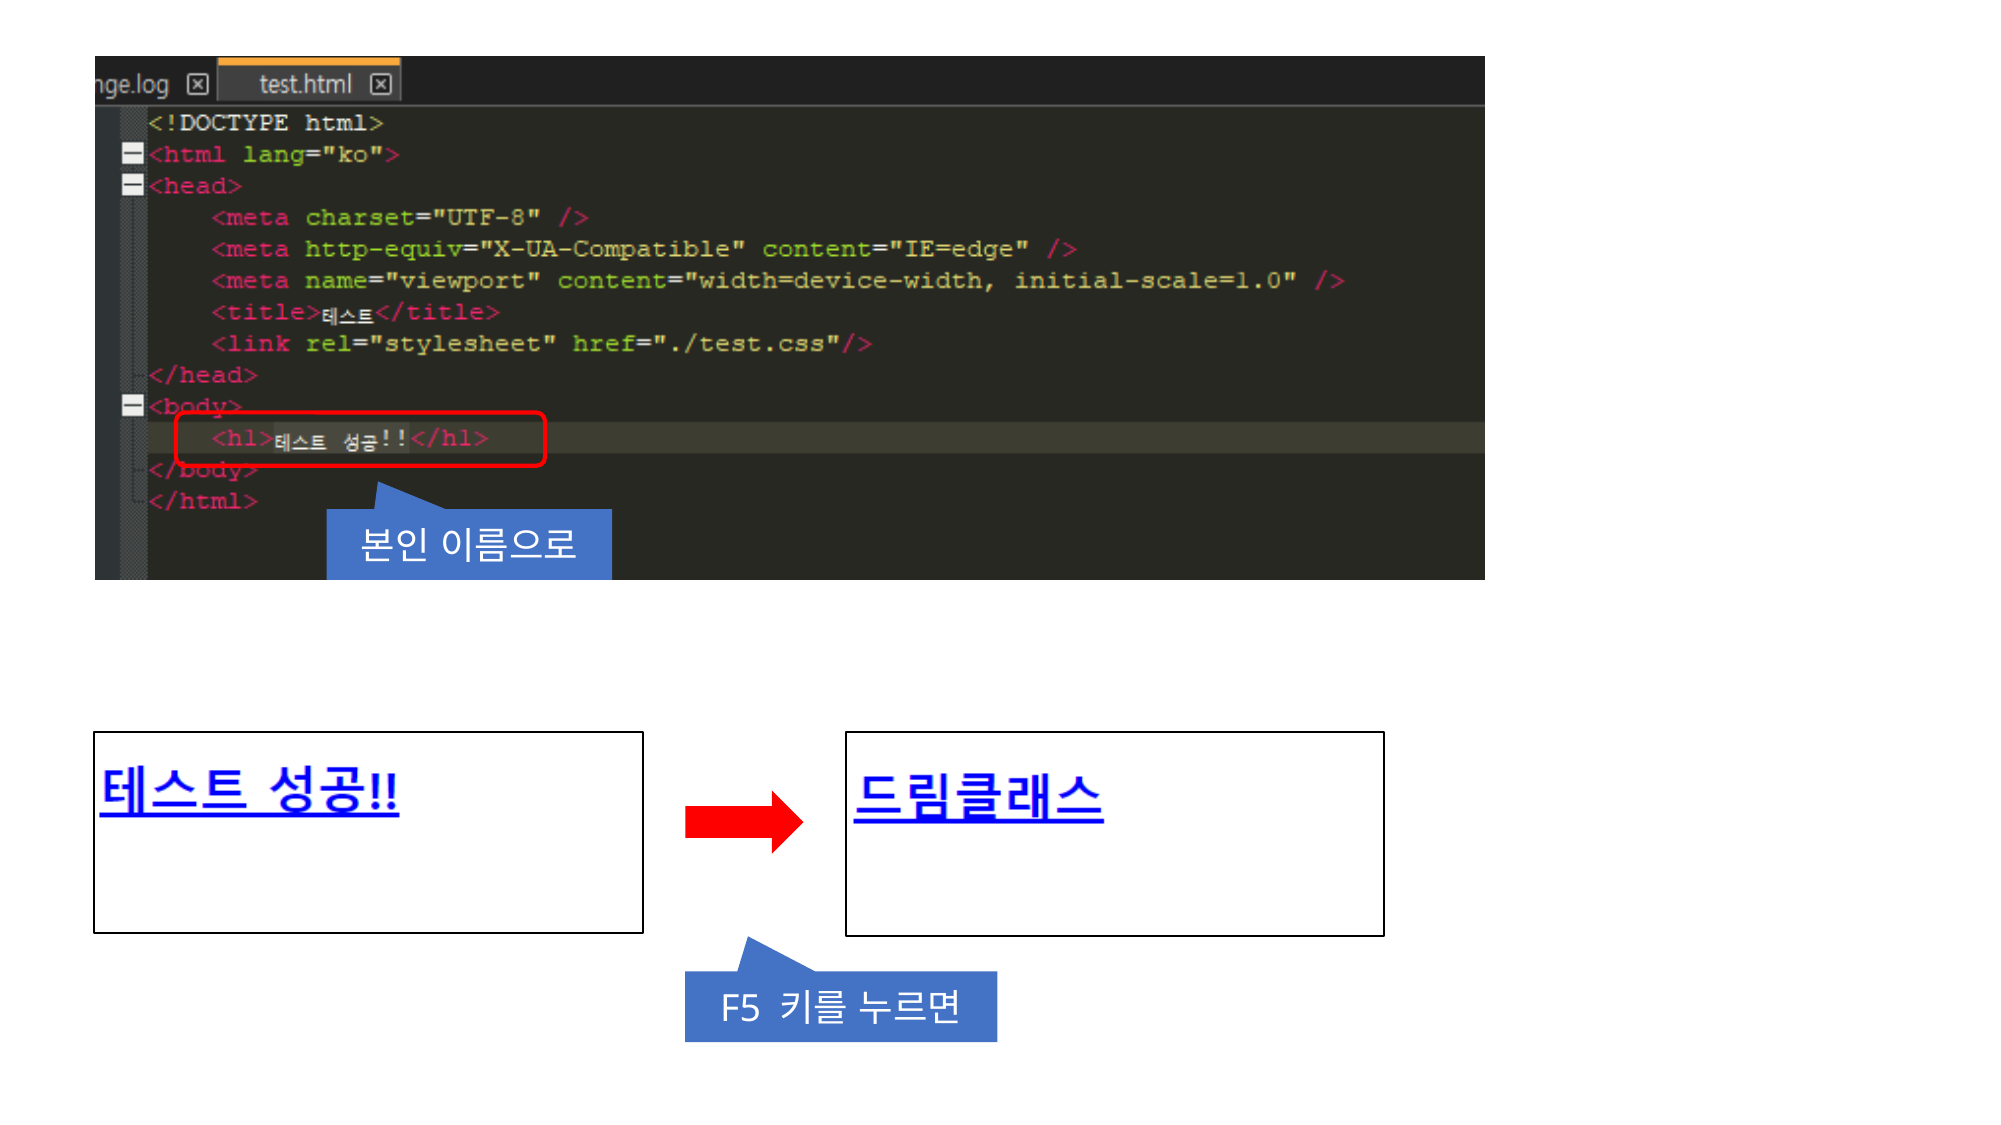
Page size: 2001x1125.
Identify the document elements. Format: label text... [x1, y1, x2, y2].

text_box F5 키를 누르면 [684, 934, 999, 1044]
picture [94, 56, 1485, 580]
text_box [684, 787, 806, 857]
picture [846, 733, 1383, 935]
picture [94, 733, 642, 932]
